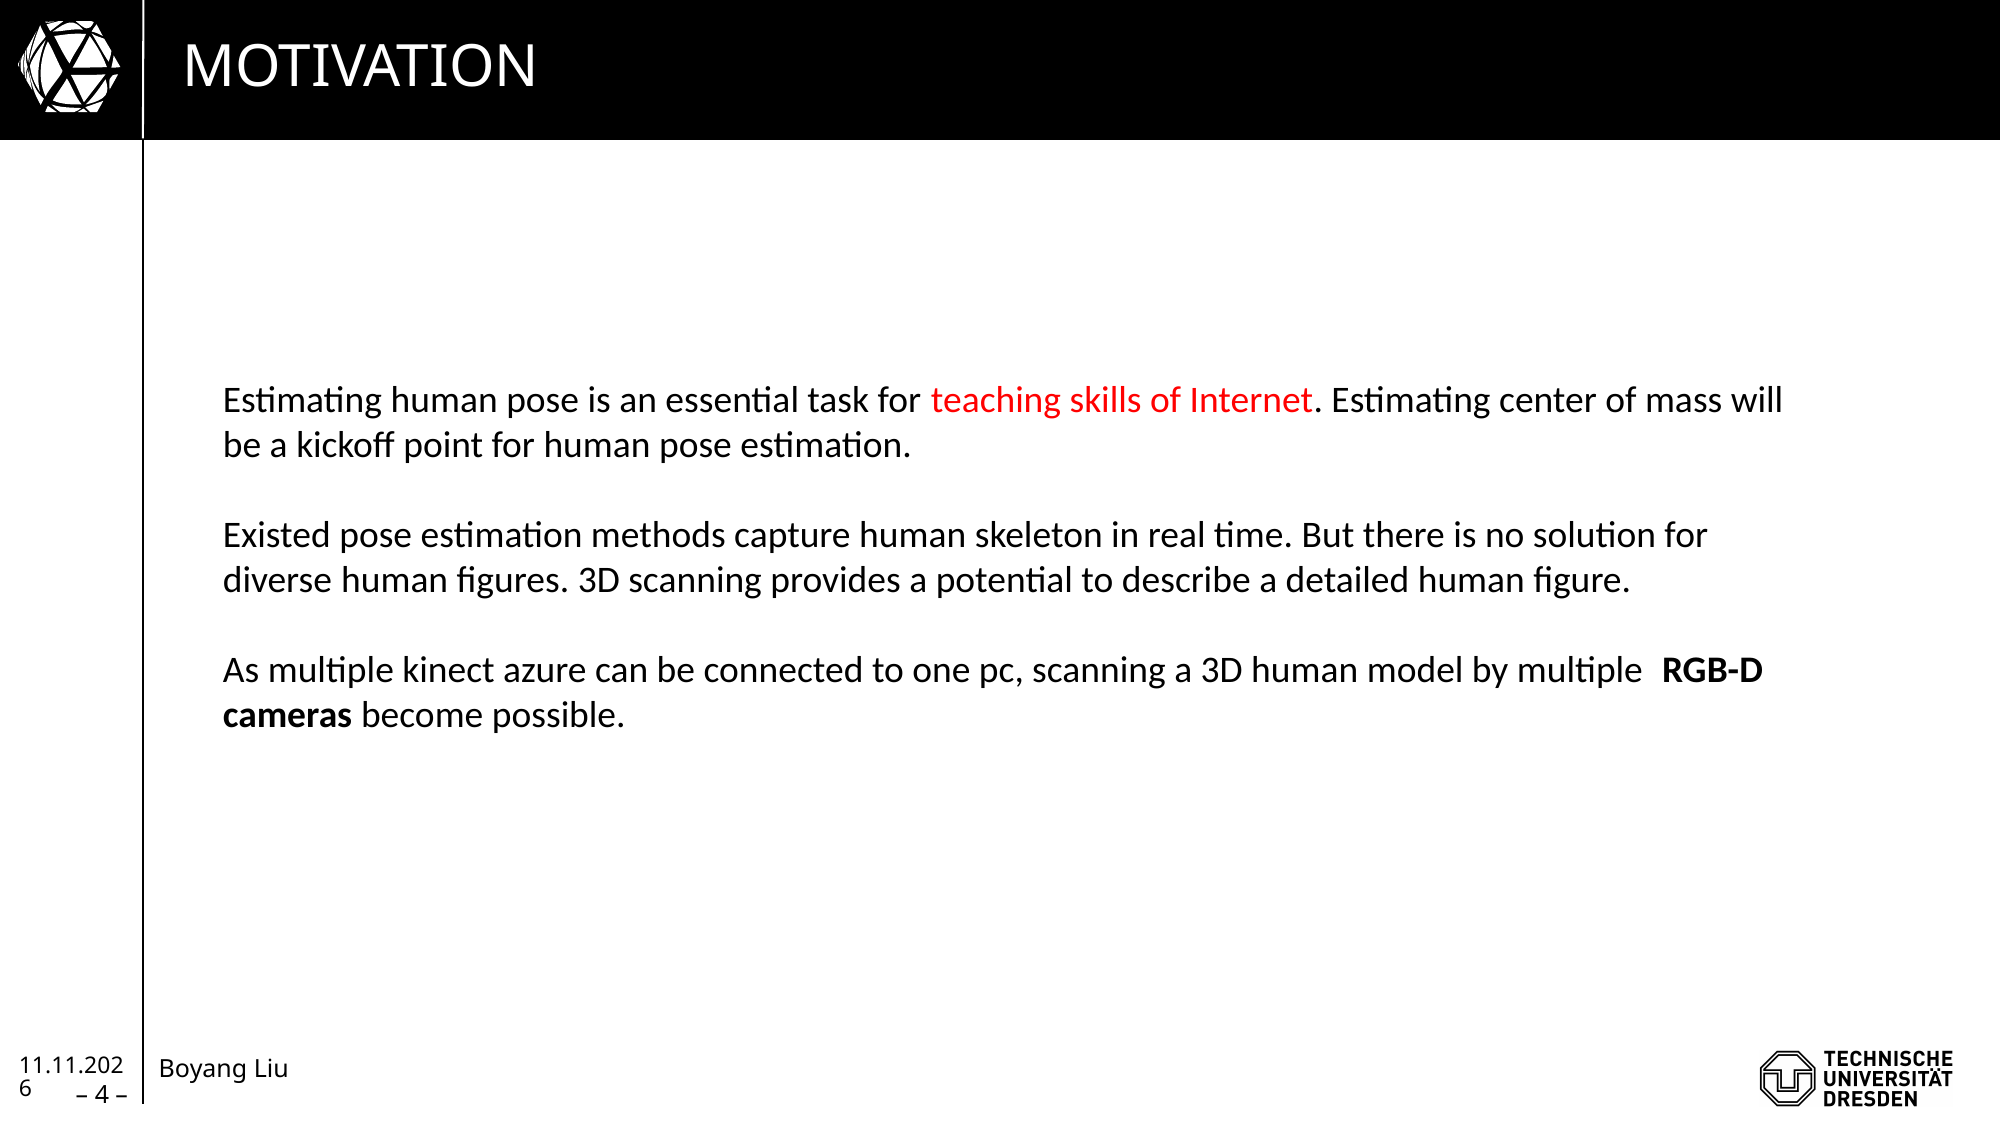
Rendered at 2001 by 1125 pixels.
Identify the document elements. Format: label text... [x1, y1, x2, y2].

text_box Estimating human pose is an essential task for teaching skills of Internet. Estimating center of mass will be a kickoff point for human pose estimation. Existed pose estimation methods capture human skeleton in real time. But there is no solution for diverse human figures. 3D scanning provides a potential to describe a detailed human figure. As multiple kinect azure can be connected to one pc, scanning a 3D human model by multiple RGB-D cameras become possible. [208, 367, 1801, 742]
title MOtivation [167, 28, 1944, 122]
picture [1759, 1050, 1953, 1107]
slide_number – 4 – [3, 1070, 143, 1121]
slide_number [3, 1040, 152, 1092]
